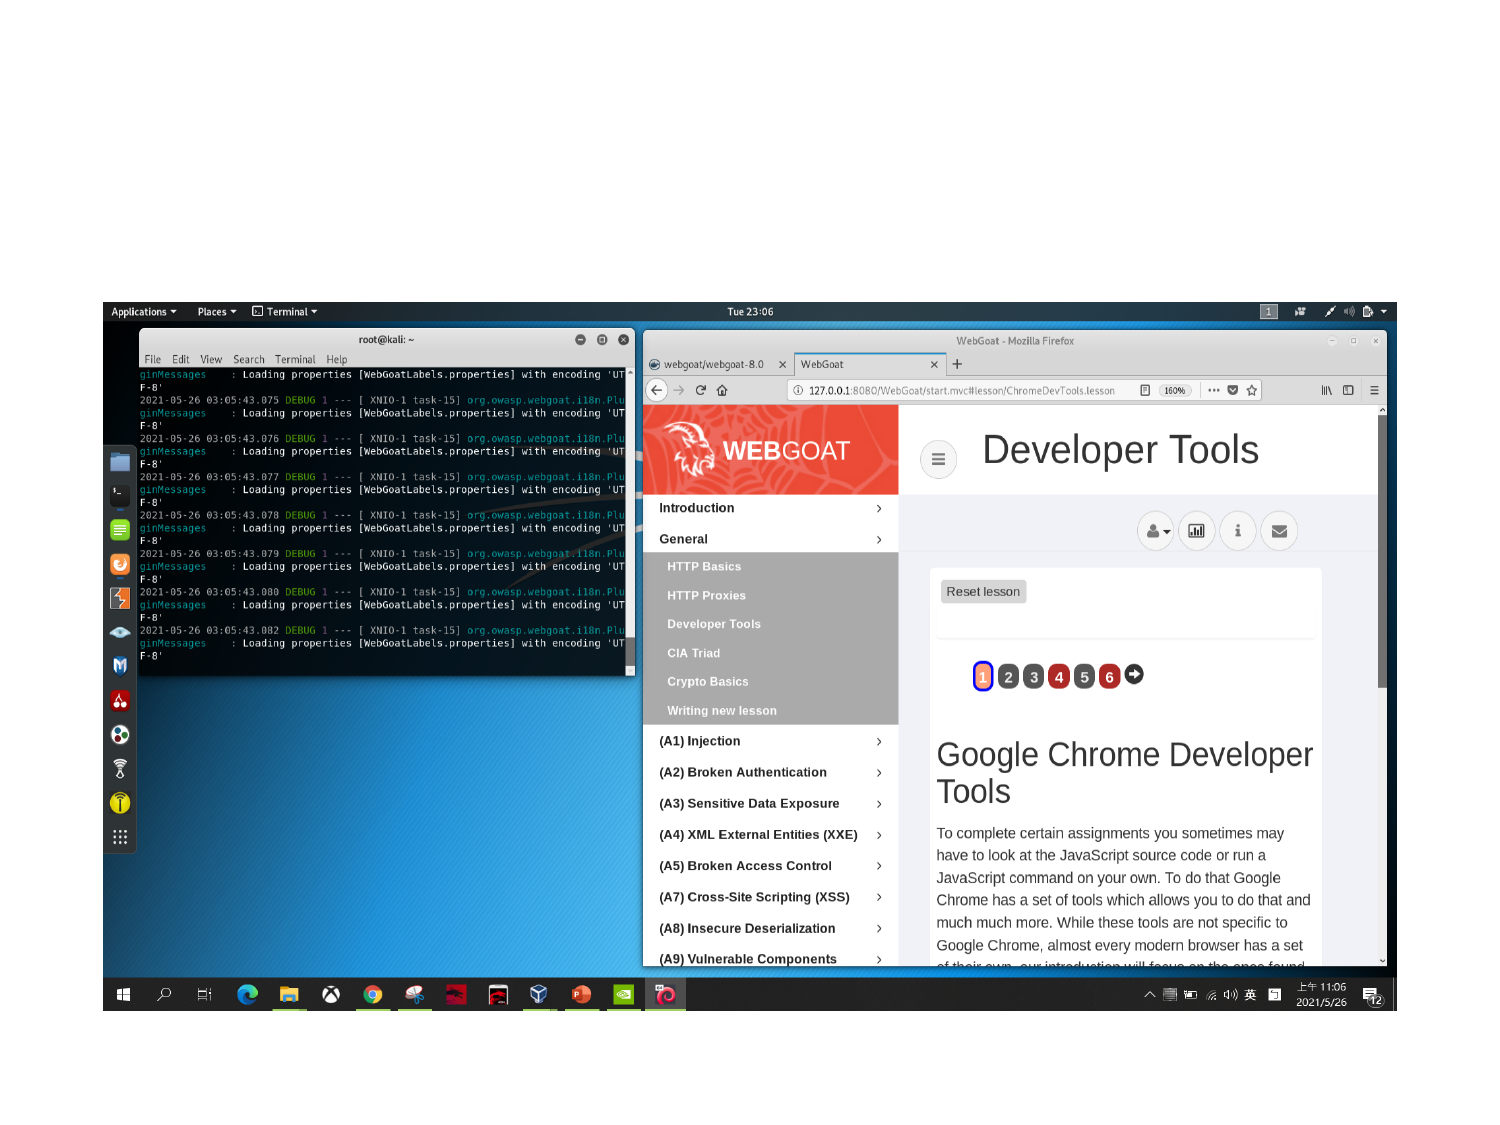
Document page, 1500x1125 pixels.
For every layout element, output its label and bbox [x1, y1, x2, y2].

list [103, 301, 1397, 1011]
